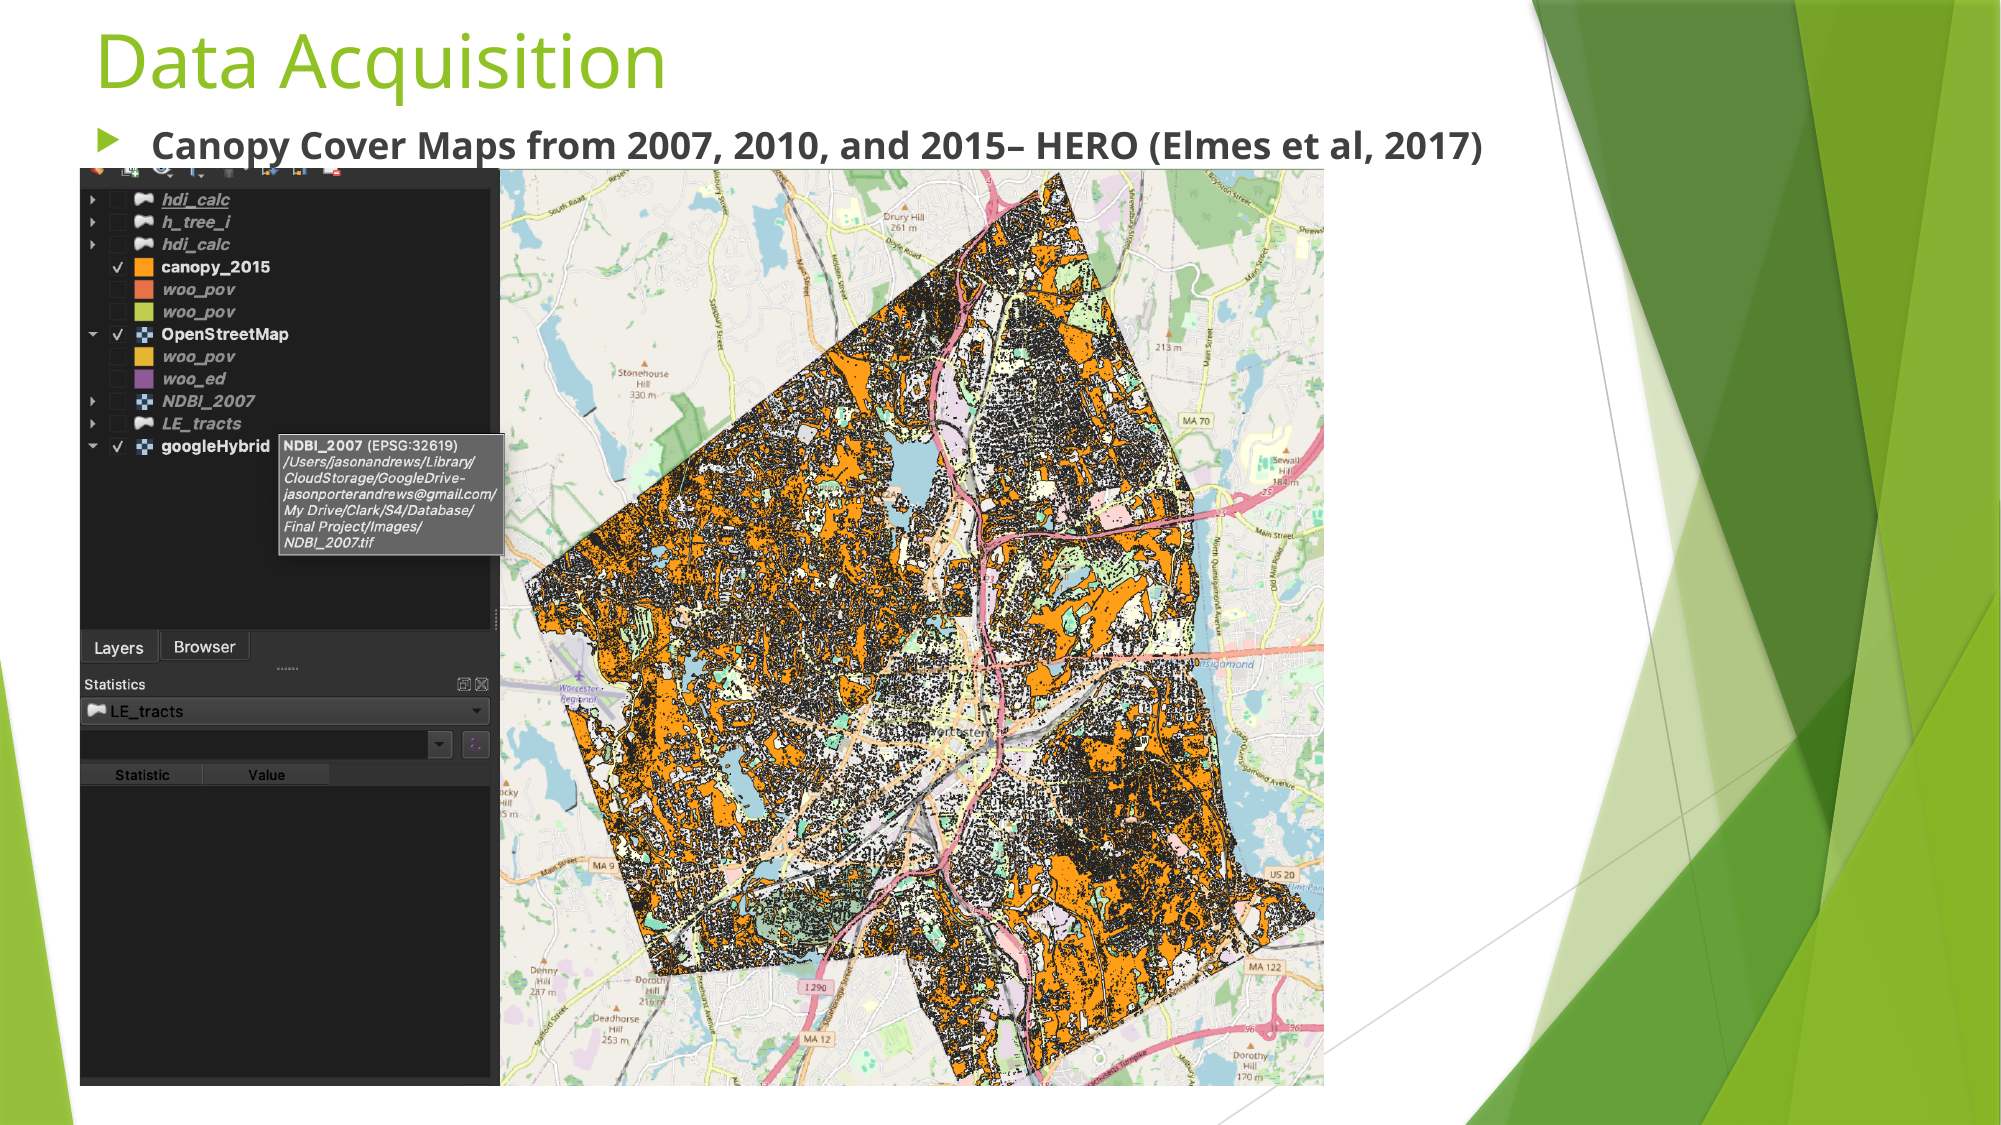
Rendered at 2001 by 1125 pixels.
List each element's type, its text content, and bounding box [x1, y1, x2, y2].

picture [79, 167, 1325, 1086]
list Canopy Cover Maps from 2007, 2010, and 2015– HERO (Elmes et al, 2017) [79, 114, 1535, 223]
title Data Acquisition [79, 5, 1604, 223]
